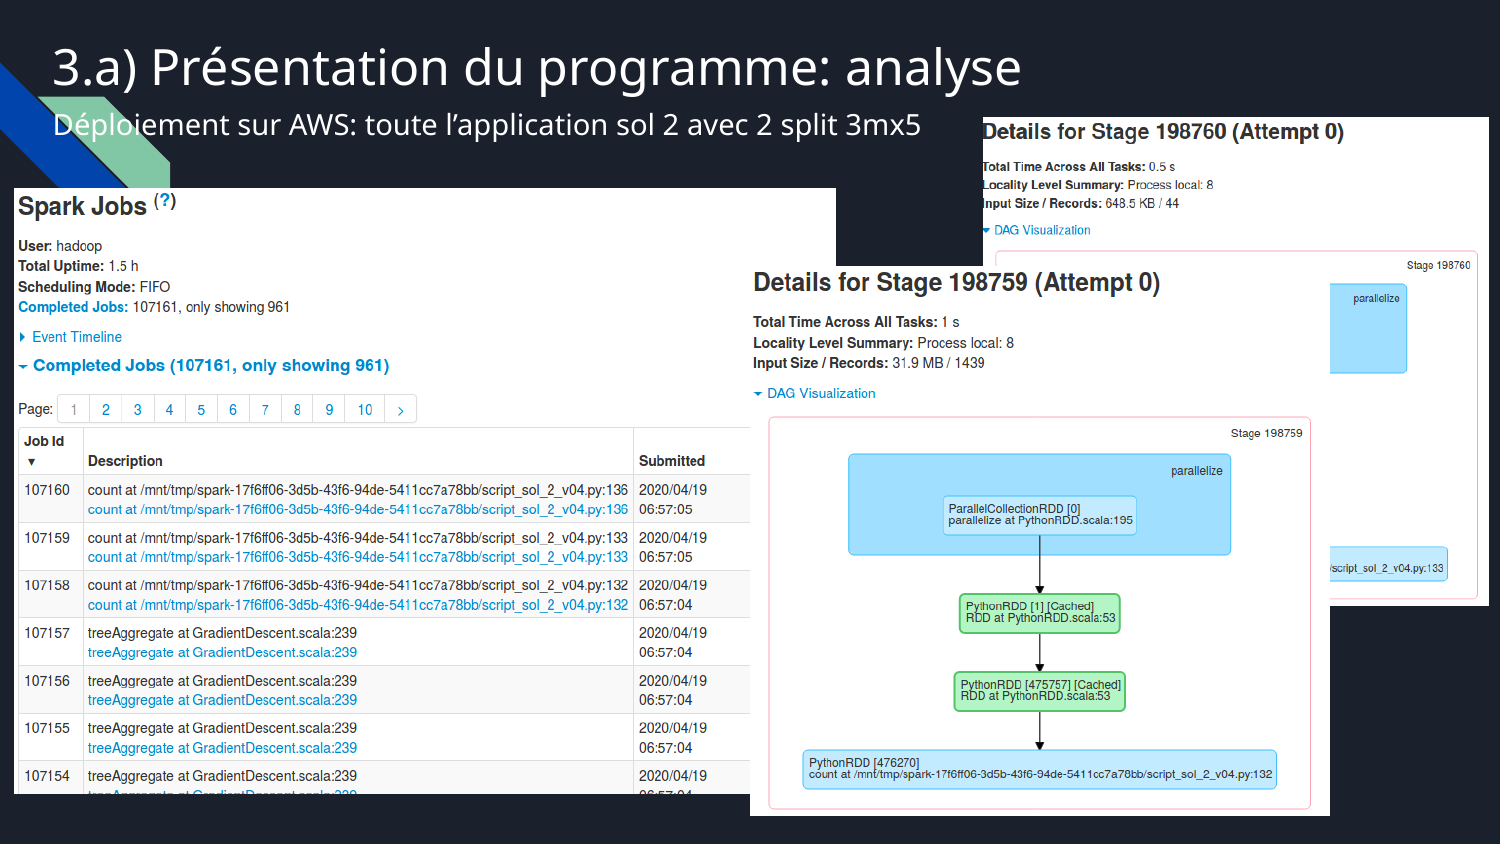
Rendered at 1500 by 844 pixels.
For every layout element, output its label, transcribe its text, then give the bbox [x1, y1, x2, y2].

picture [14, 117, 1489, 816]
text_box Déploiement sur AWS: toute l’application sol 2 avec 2 split 3mx5 [37, 91, 1283, 189]
title 3.a) Présentation du programme: analyse [37, 20, 1463, 115]
